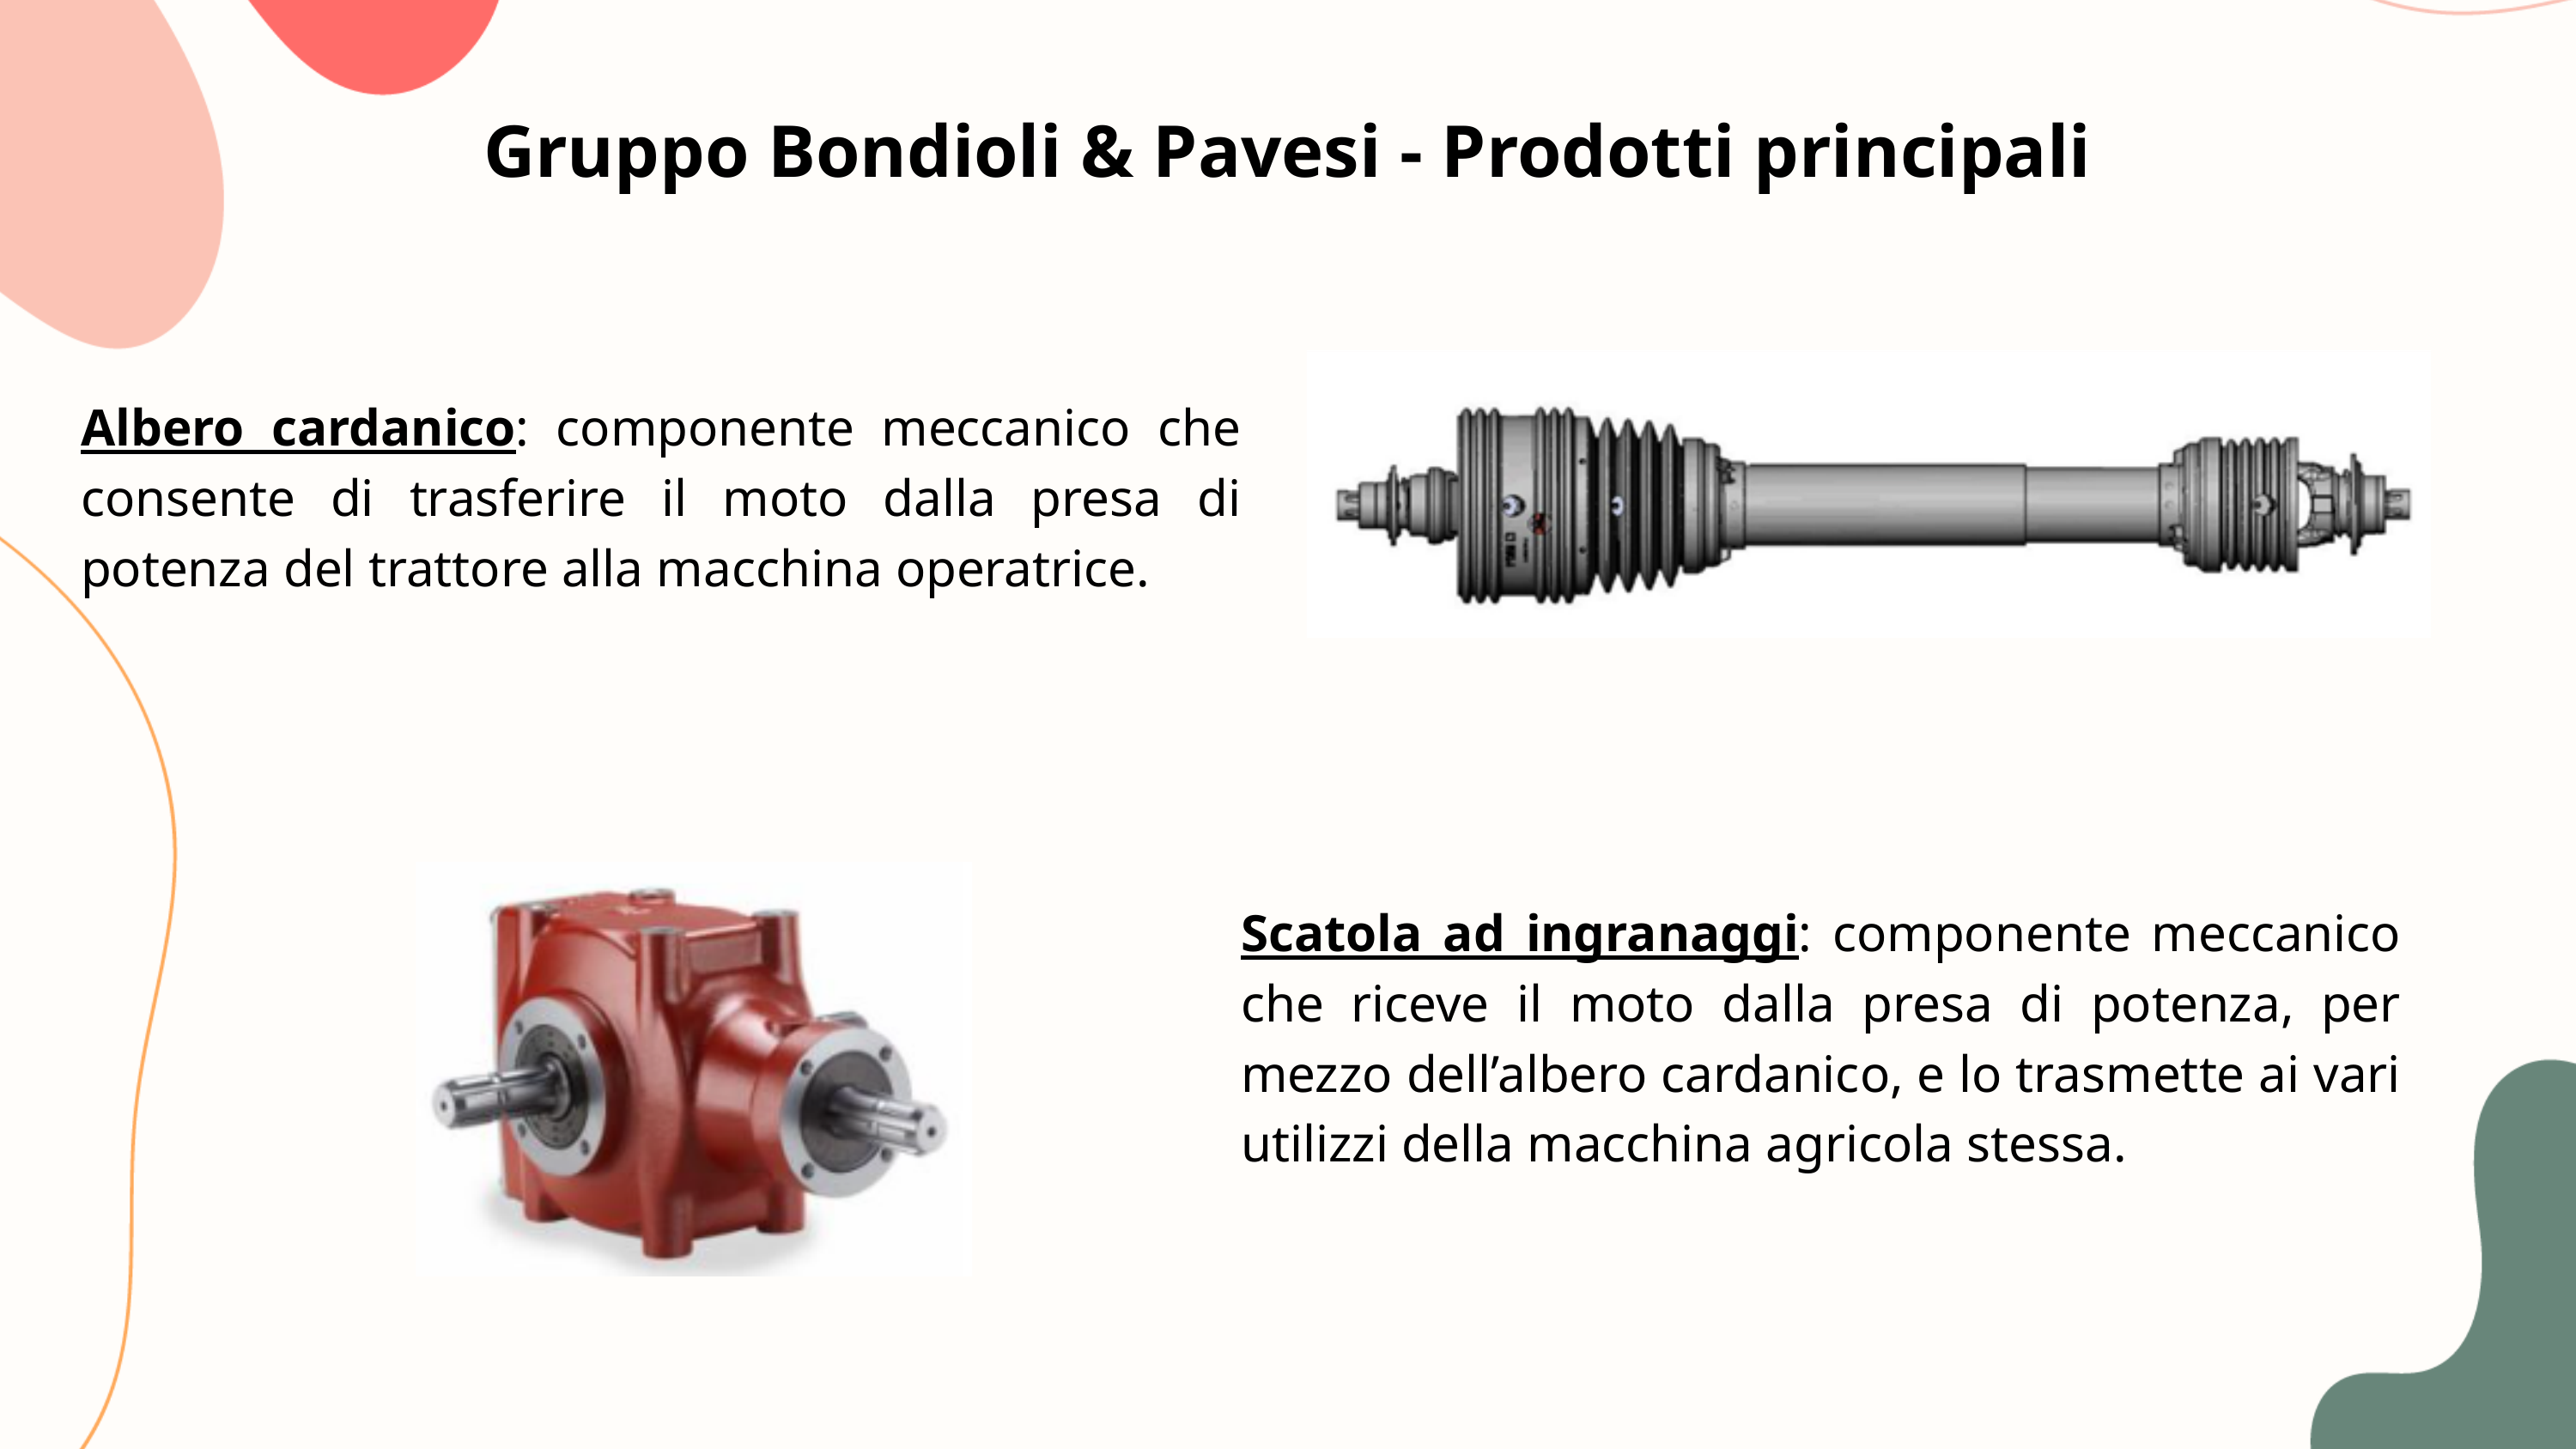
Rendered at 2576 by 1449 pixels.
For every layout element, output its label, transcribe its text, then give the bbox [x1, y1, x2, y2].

text_box [416, 862, 973, 1276]
text_box [0, 0, 2576, 1449]
text_box Albero cardanico: componente meccanico che consente di trasferire il moto dalla presa di potenza del trattore alla macchina operatrice. [81, 386, 1242, 597]
text_box [1306, 350, 2432, 638]
text_box Gruppo Bondioli & Pavesi - Prodotti principali [483, 91, 2093, 192]
text_box Scatola ad ingranaggi: componente meccanico che riceve il moto dalla presa di potenza, per mezzo dell’albero cardanico, e lo trasmette ai vari utilizzi della macchina agricola stessa. [1241, 891, 2402, 1173]
